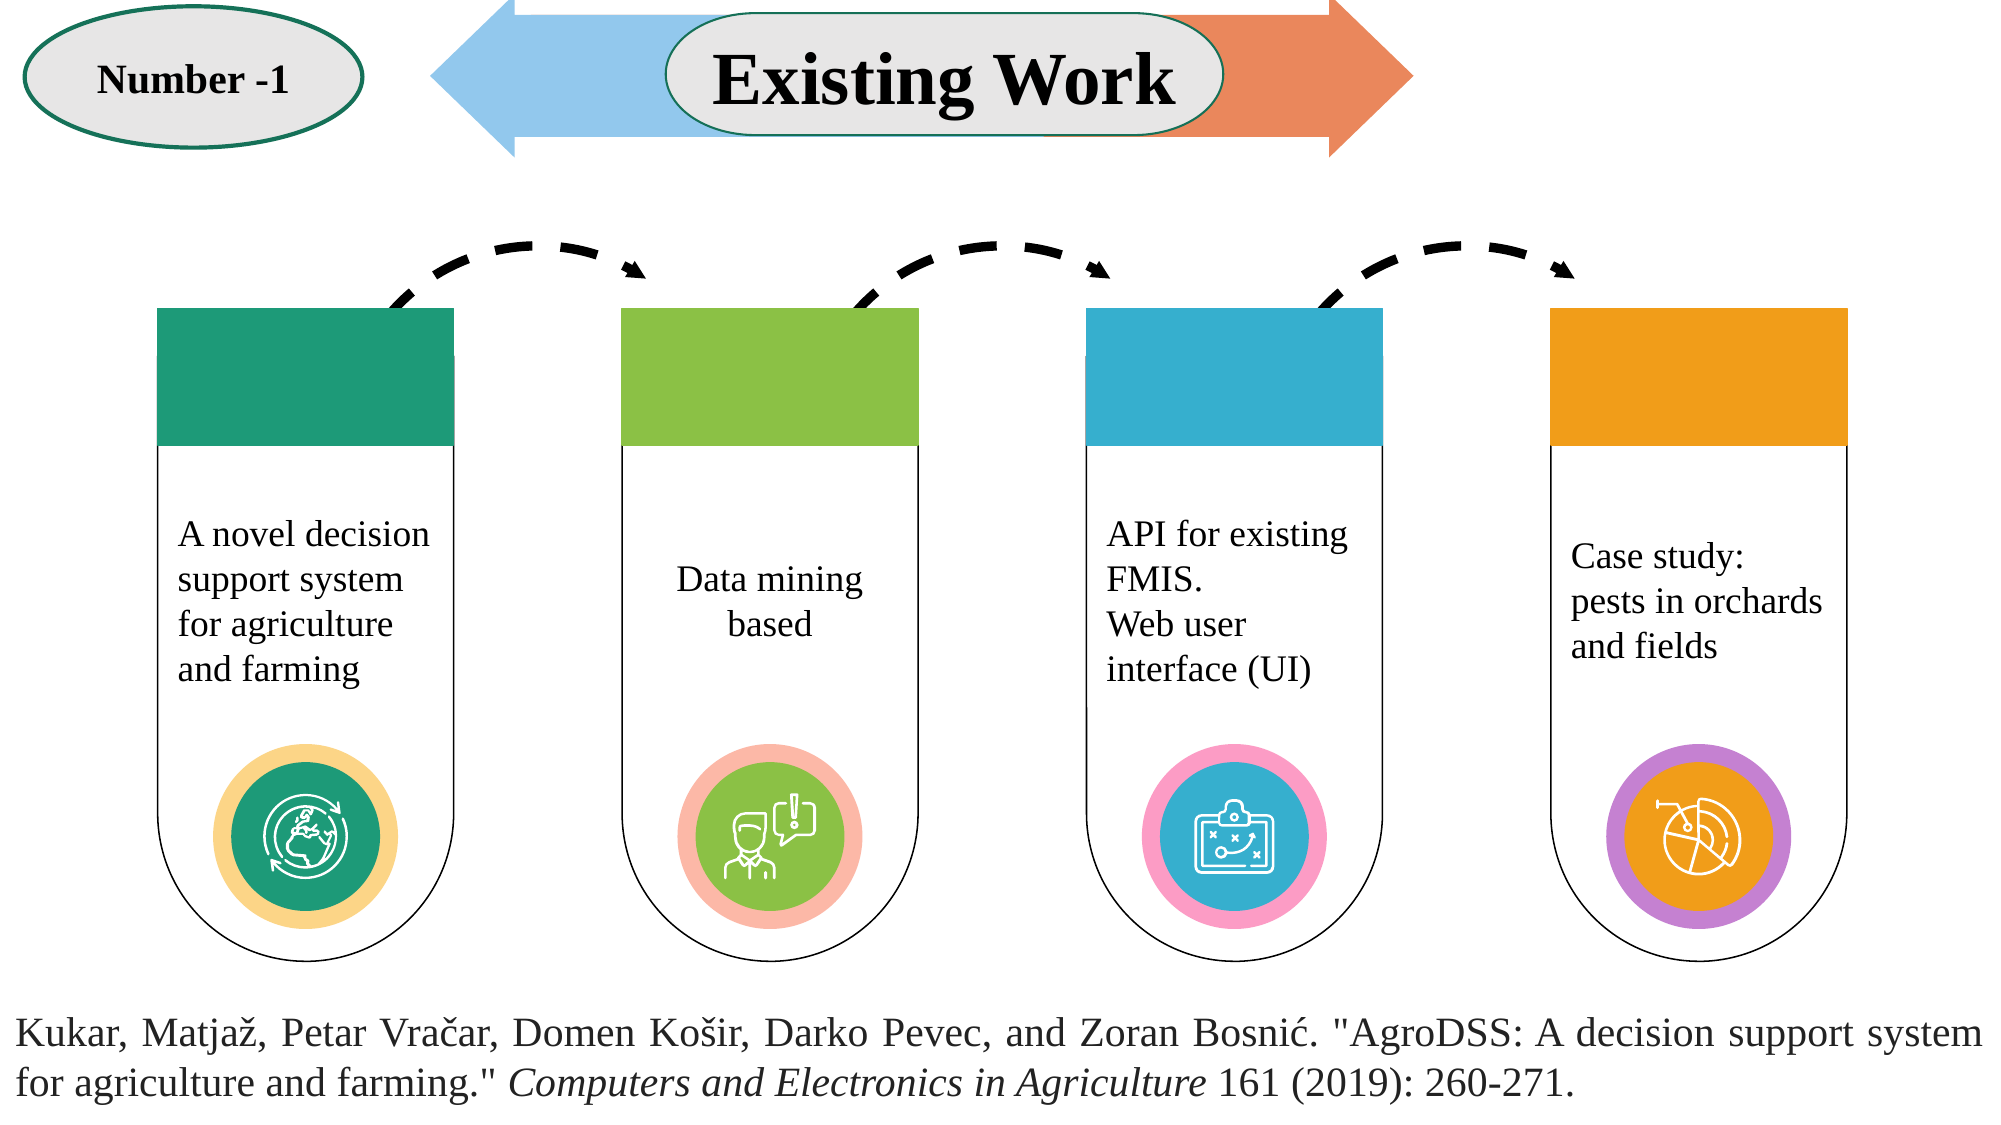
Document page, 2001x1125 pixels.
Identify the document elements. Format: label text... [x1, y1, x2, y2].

text_box [1325, 245, 1575, 441]
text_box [157, 308, 454, 962]
text_box Number -1 [22, 4, 365, 150]
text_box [1550, 308, 1848, 962]
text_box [723, 793, 817, 880]
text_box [1086, 308, 1383, 962]
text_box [621, 308, 919, 962]
text_box [861, 245, 1111, 441]
text_box [1045, 0, 1414, 158]
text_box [262, 793, 349, 880]
text_box Kukar, Matjaž, Petar Vračar, Domen Košir, Darko Pevec, and Zoran Bosnić. "AgroDSS: A decision support system for agriculture and farming." Computers and Electronics in Agriculture 161 (2019): 260-271. [0, 983, 2000, 1125]
text_box [396, 245, 646, 441]
text_box Existing Work [665, 13, 1224, 136]
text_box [1194, 798, 1275, 875]
text_box [430, 0, 1045, 158]
